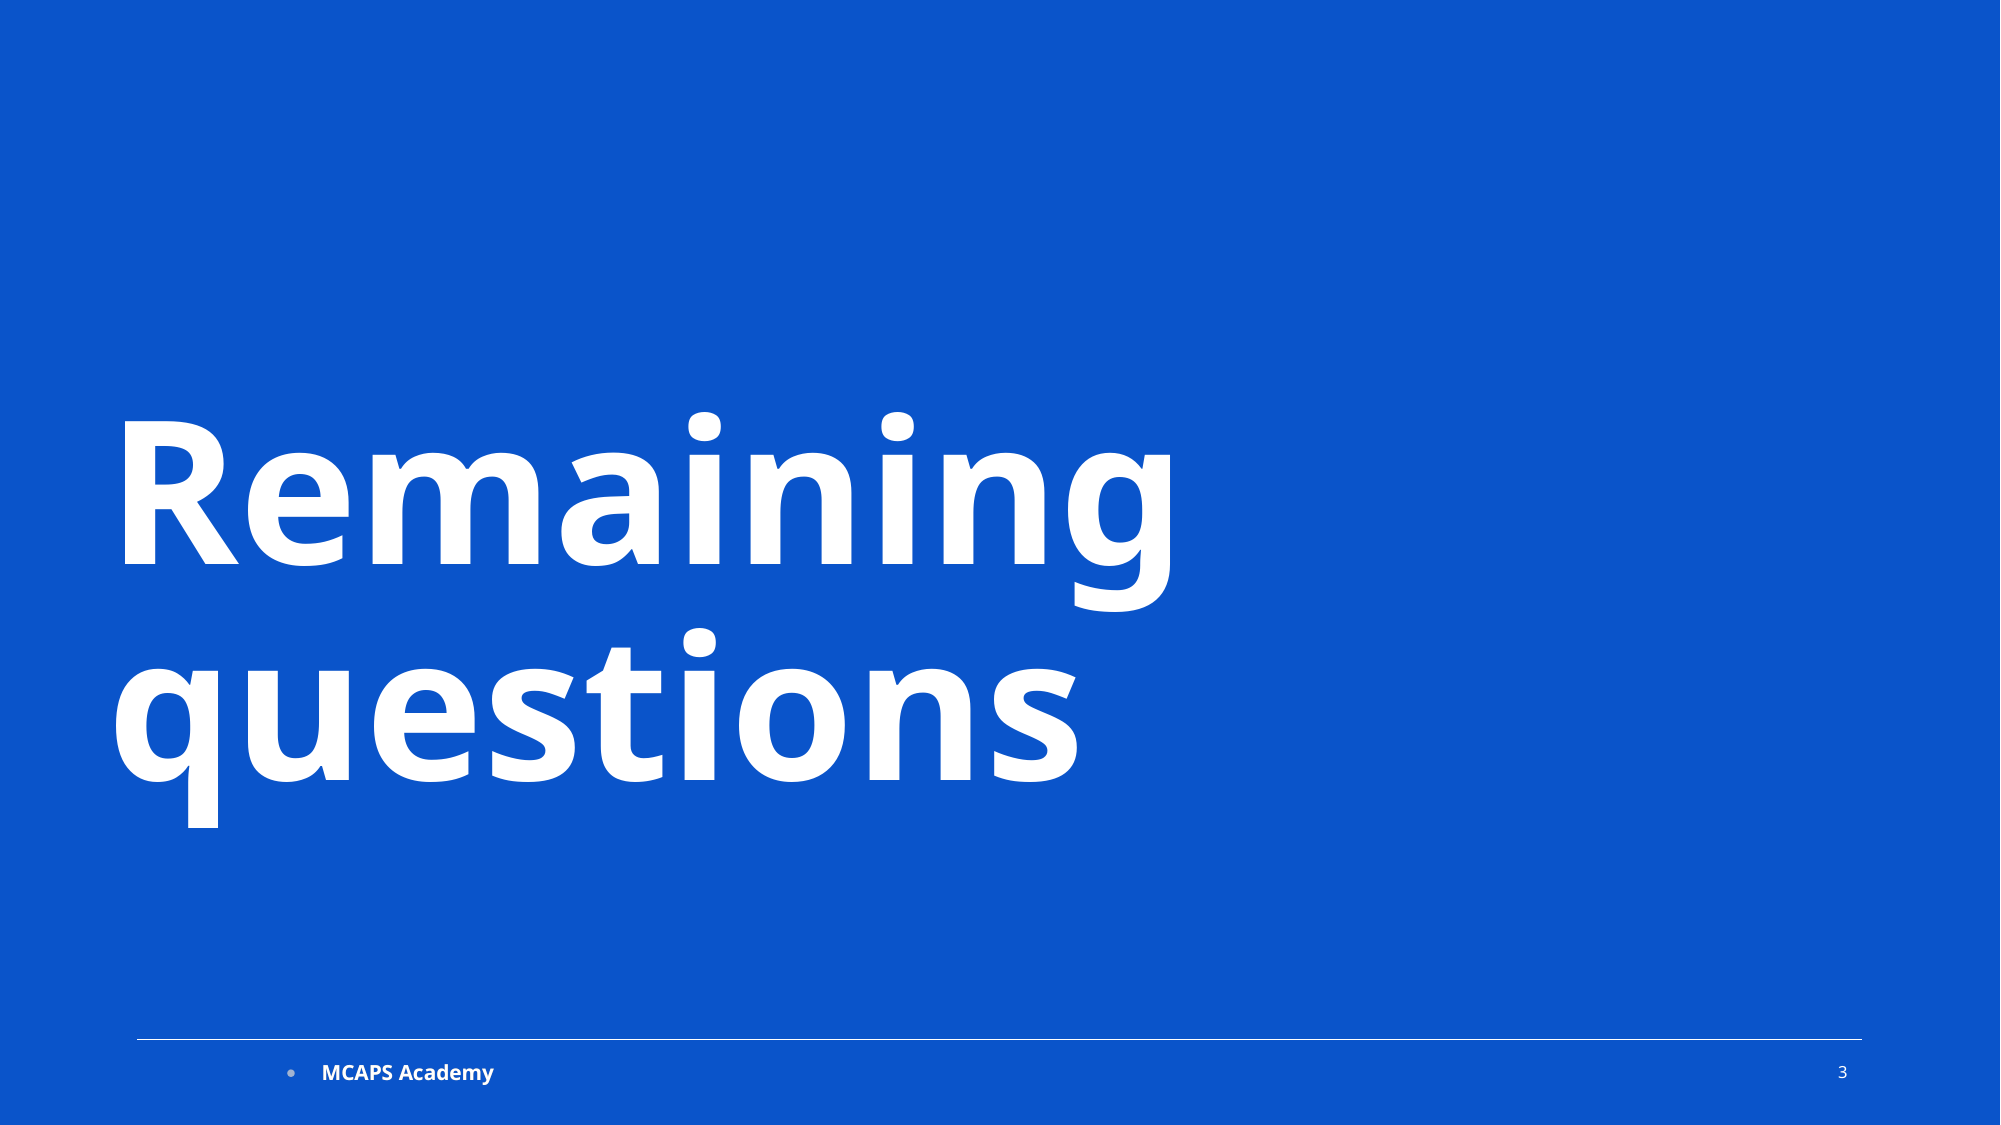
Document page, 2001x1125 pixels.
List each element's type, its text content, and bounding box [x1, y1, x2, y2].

title Remaining questions [107, 392, 1968, 825]
slide_number 3 [1412, 1054, 1863, 1088]
